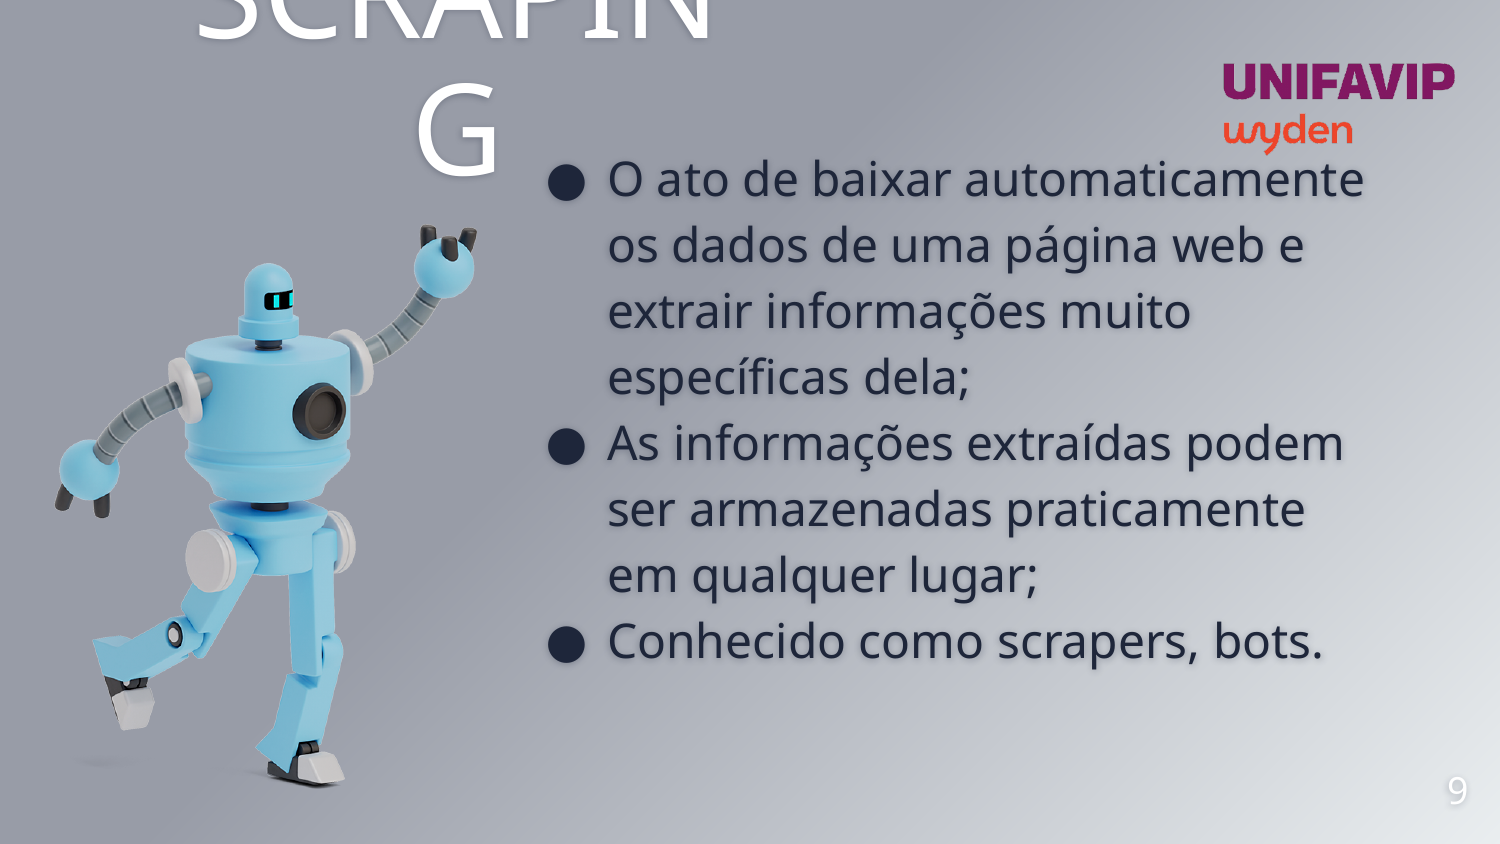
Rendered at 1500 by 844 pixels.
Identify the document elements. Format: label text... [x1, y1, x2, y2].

title WEB SCRAPING [152, 56, 762, 204]
slide_number 9 [1378, 761, 1469, 814]
picture [1196, 46, 1469, 162]
title O ato de baixar automaticamente os dados de uma página web e extrair informações muito específicas dela; As informações extraídas podem ser armazenadas praticamente em qualquer lugar; Conhecido como scrapers, bots. [532, 175, 1368, 668]
picture [54, 224, 477, 789]
